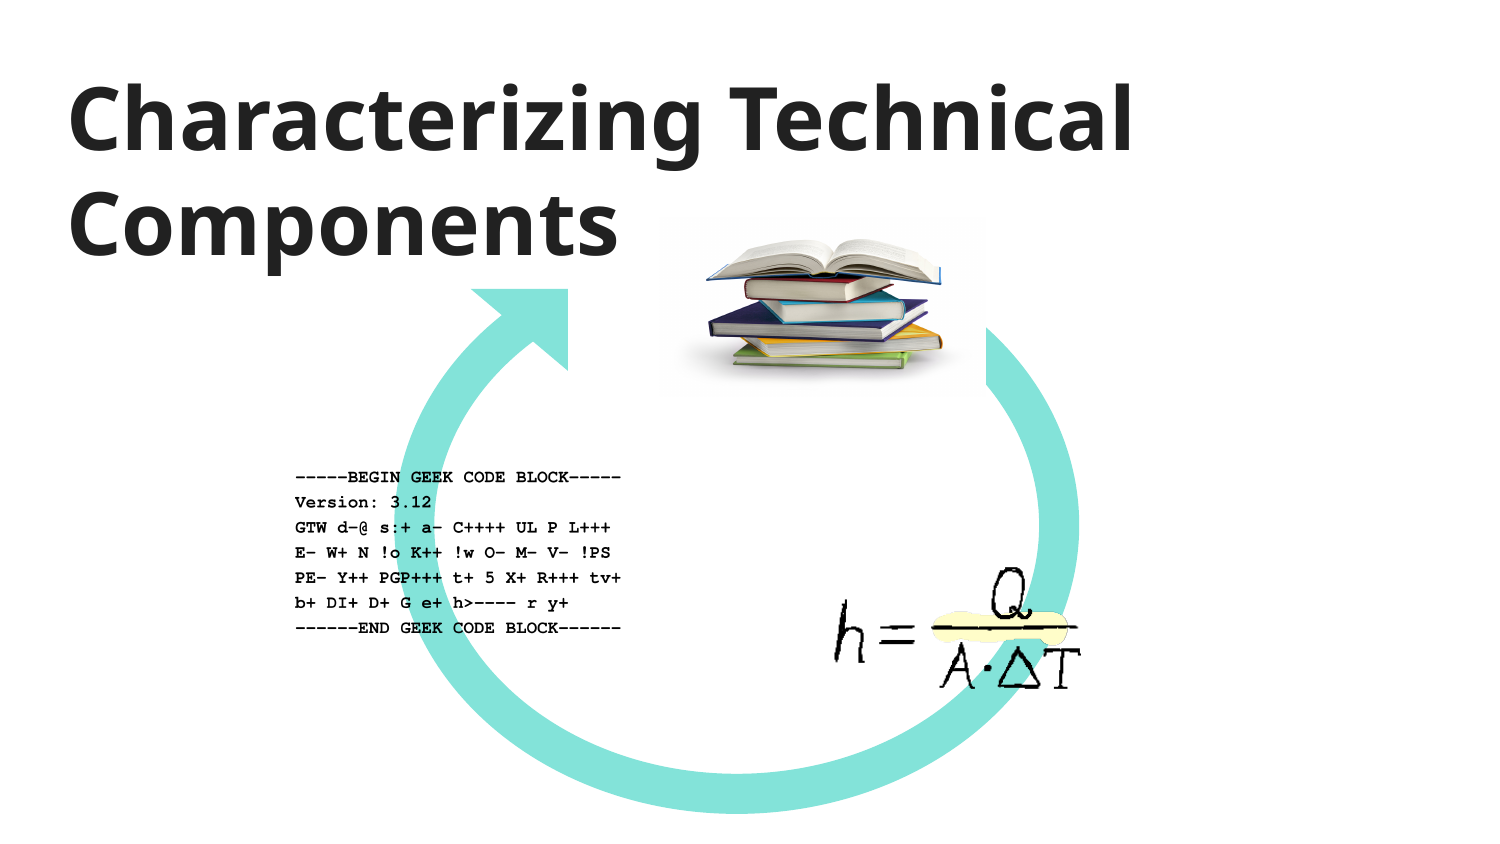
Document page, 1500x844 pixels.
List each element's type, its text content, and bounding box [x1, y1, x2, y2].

picture [820, 510, 1133, 771]
title Characterizing Technical Components [51, 48, 1449, 180]
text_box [393, 236, 1080, 814]
picture [658, 217, 986, 397]
picture [295, 470, 623, 641]
